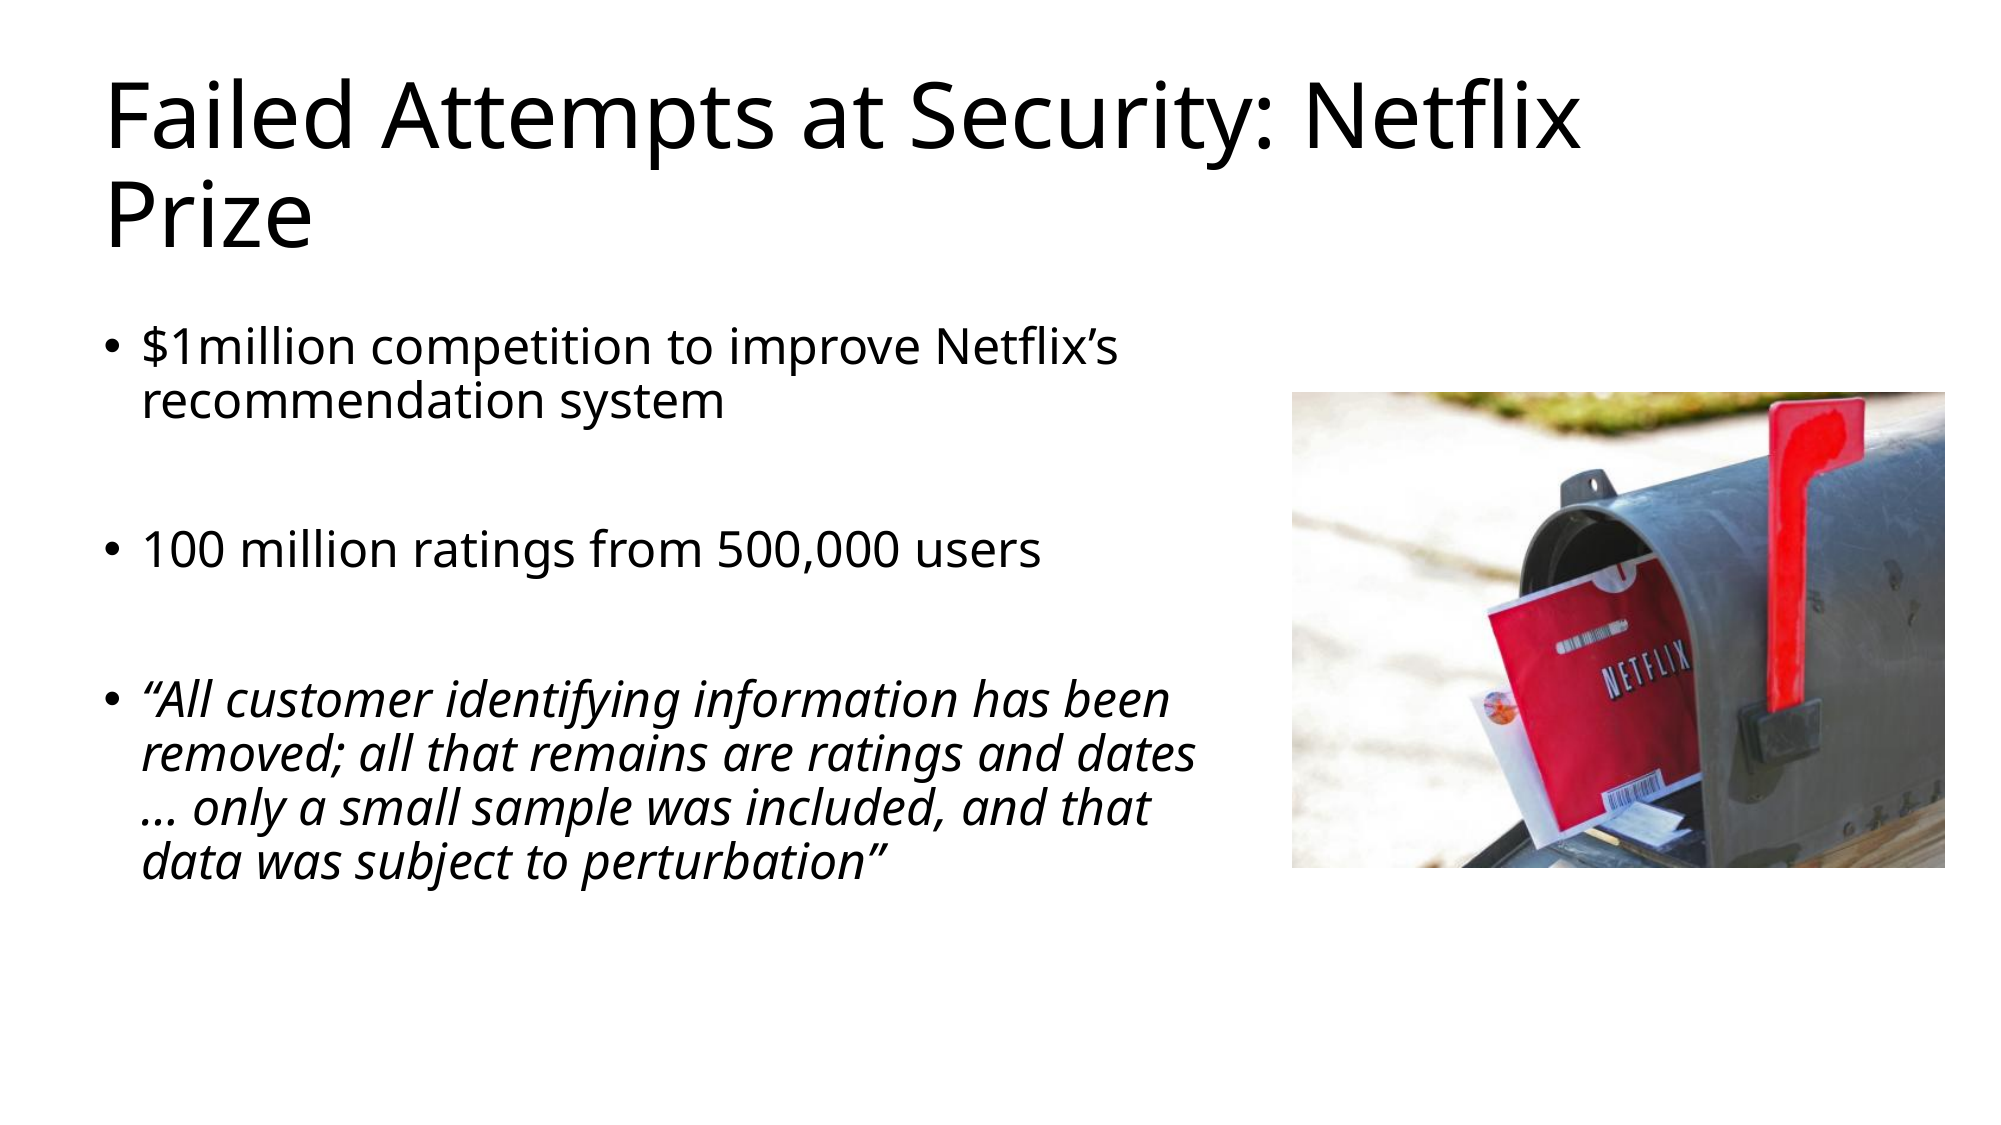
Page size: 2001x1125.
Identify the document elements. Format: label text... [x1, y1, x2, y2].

picture [1292, 392, 1945, 868]
title Failed Attempts at Security: Netflix Prize [88, 59, 1814, 278]
list $1million competition to improve Netflix’s recommendation system 100 million ratings from 500,000 users “All customer identifying information has been removed; all that remains are ratings and dates … only a small sample was included, and that data was subject to perturbation” [88, 313, 1249, 947]
